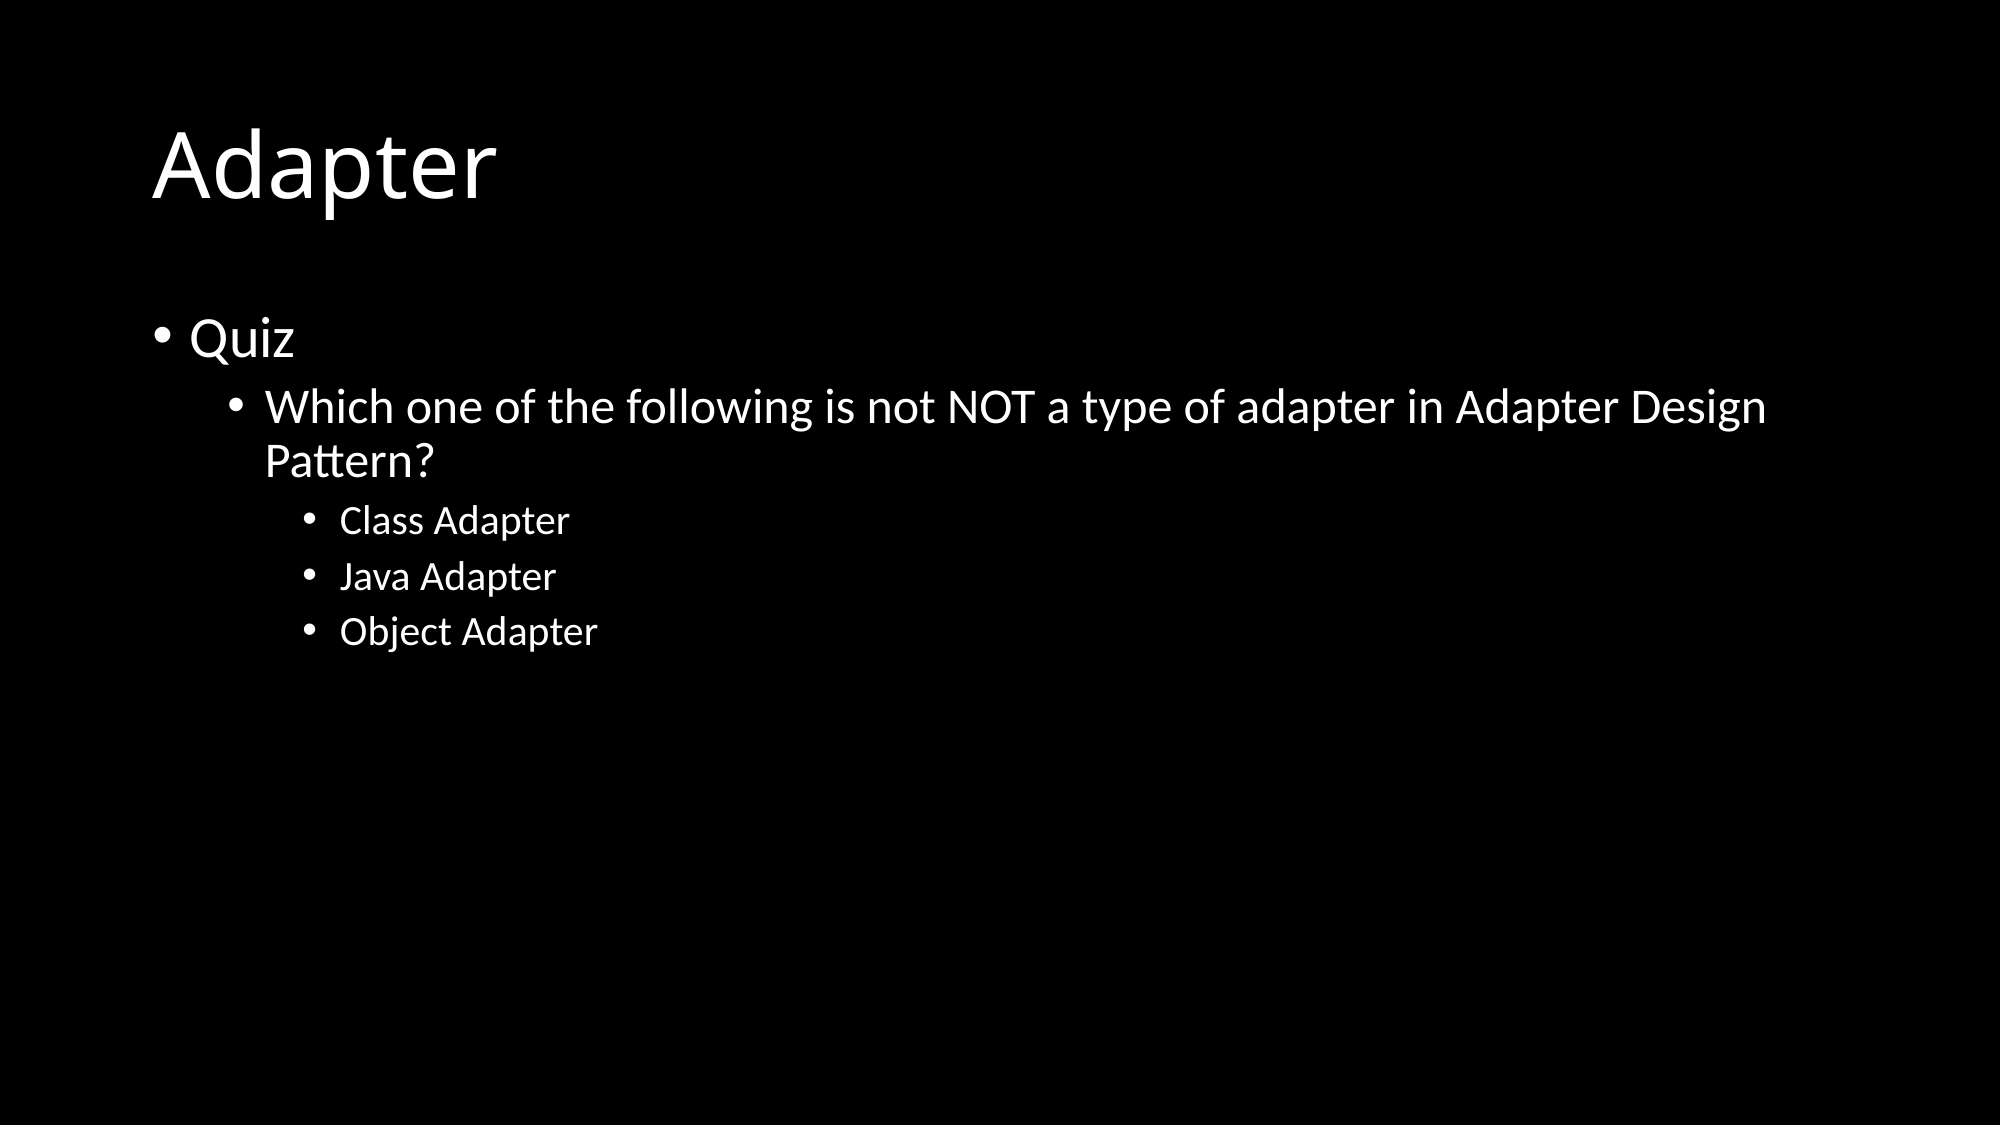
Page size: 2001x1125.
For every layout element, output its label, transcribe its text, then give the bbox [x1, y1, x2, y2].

title Adapter [137, 59, 1863, 278]
list Quiz Which one of the following is not NOT a type of adapter in Adapter Design Pattern? Class Adapter Java Adapter Object Adapter [137, 299, 1863, 1014]
